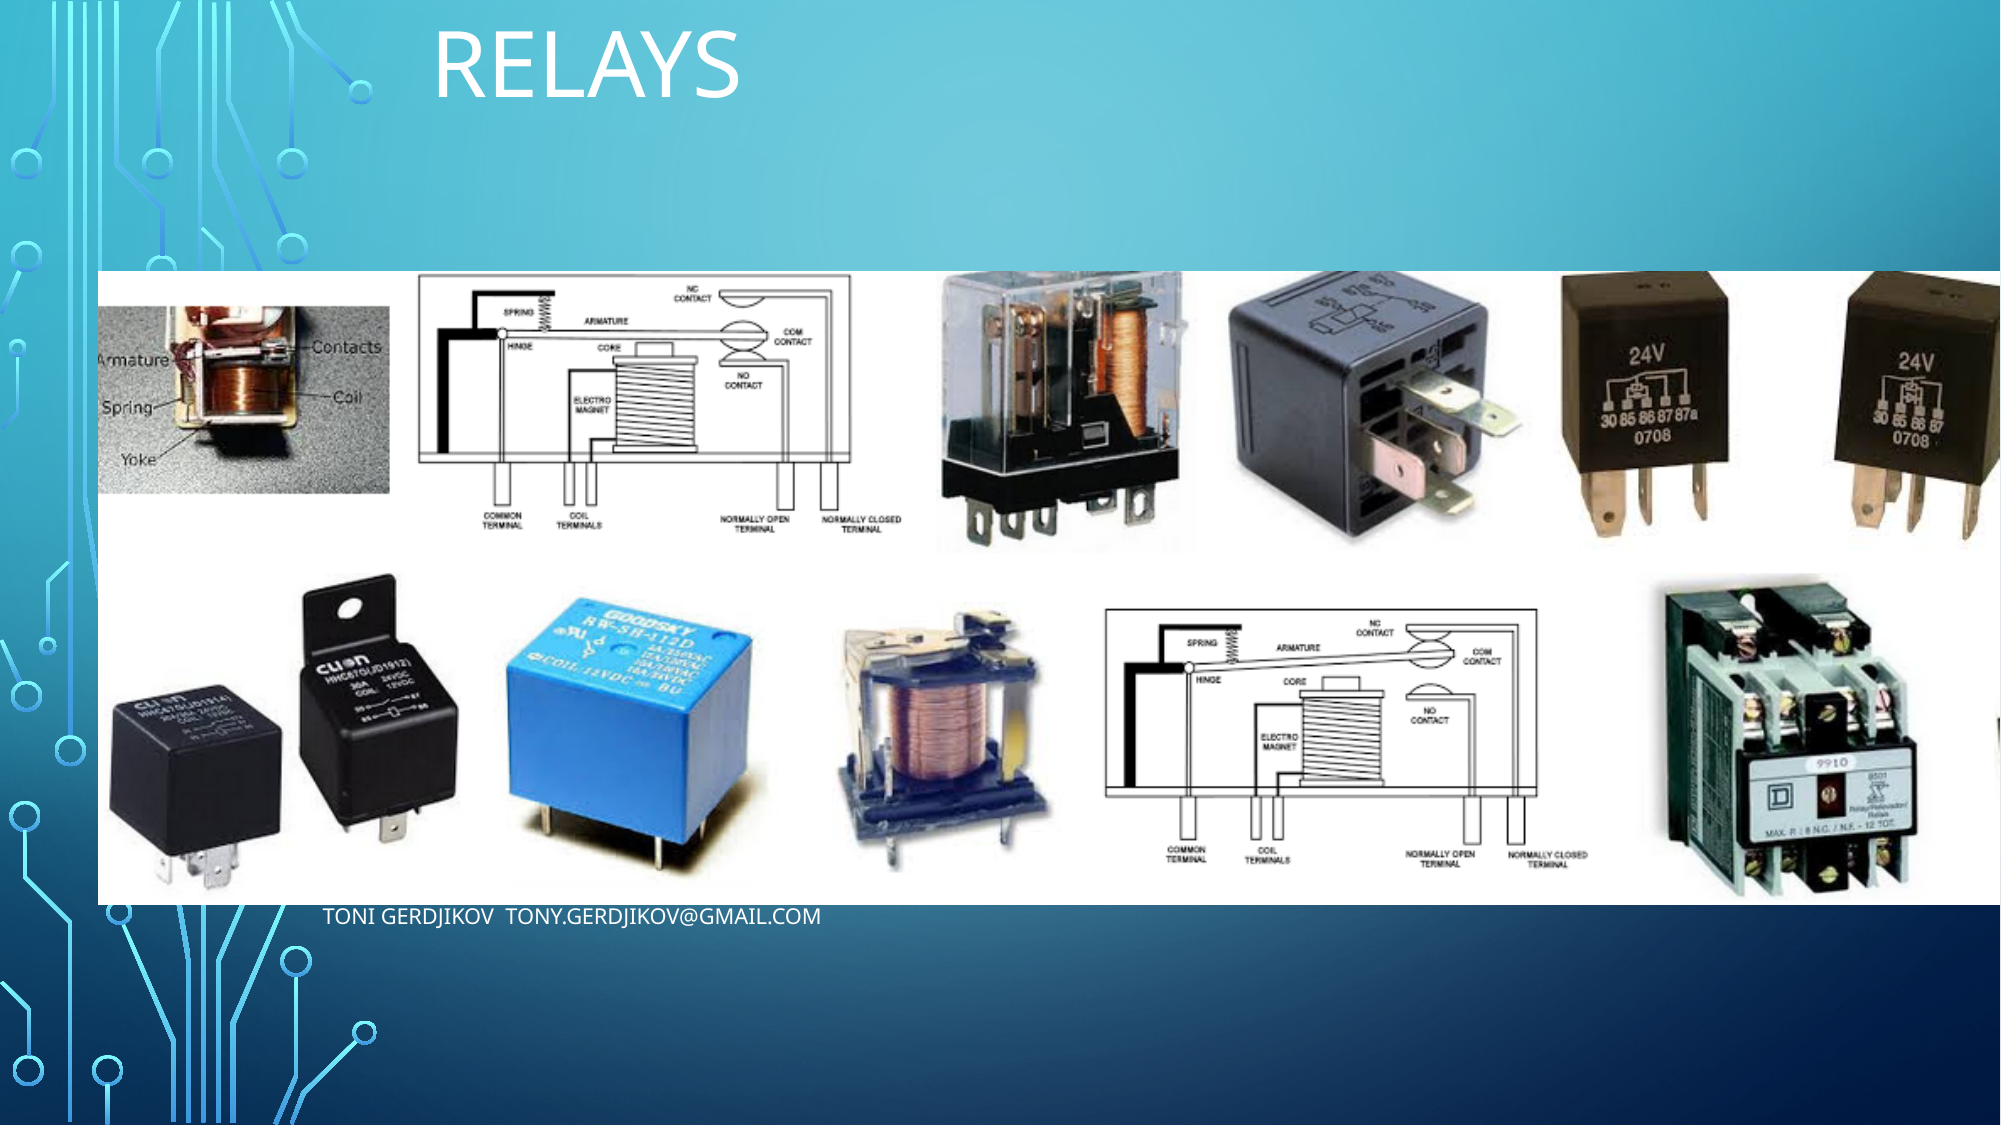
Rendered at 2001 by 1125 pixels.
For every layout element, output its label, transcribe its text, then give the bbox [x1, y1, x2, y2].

title RELAYS [415, 10, 1858, 125]
footer Toni Gerdjikov tony.gerdjikov@gmail.com [307, 905, 1149, 948]
picture [97, 271, 2000, 905]
